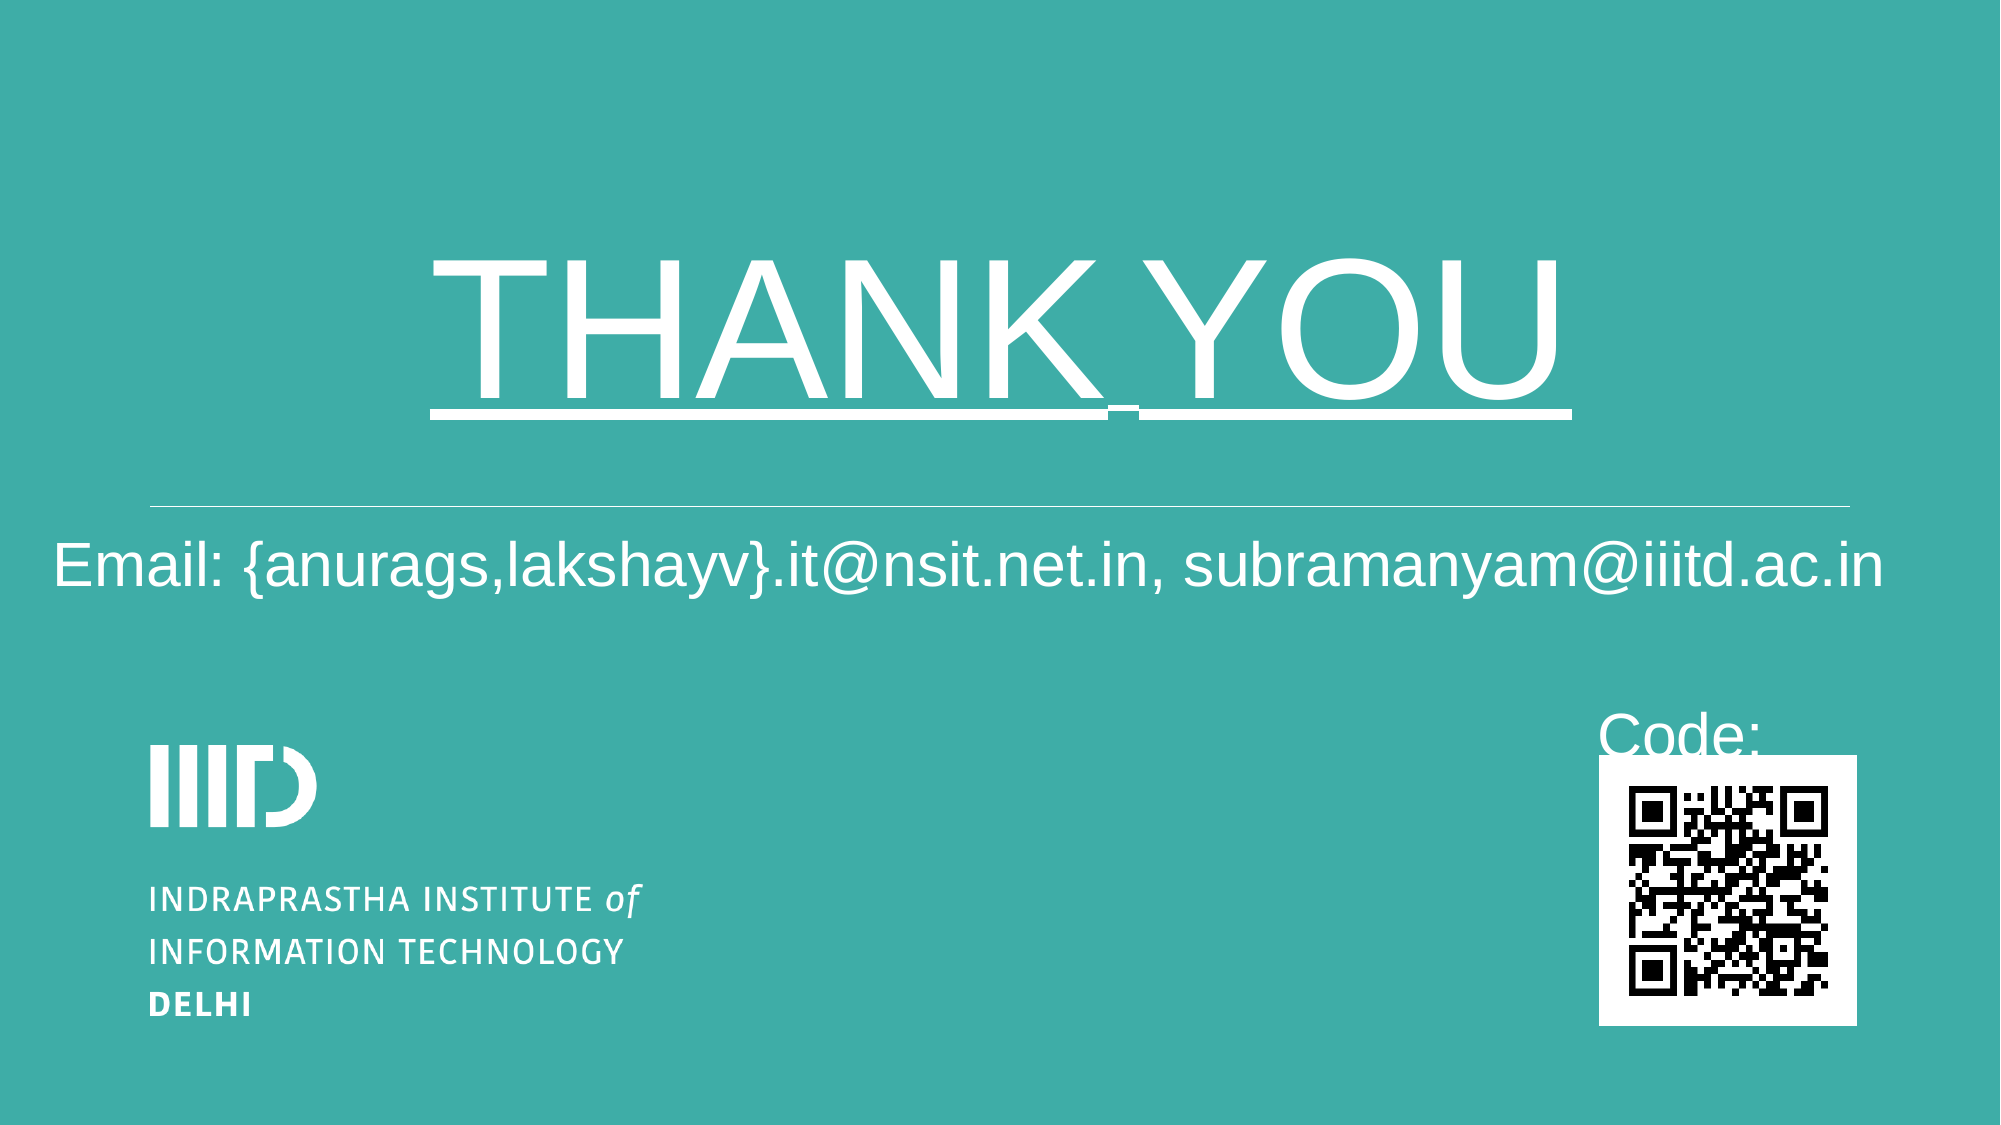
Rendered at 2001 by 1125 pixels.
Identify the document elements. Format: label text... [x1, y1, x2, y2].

title THANK YOU [0, 196, 2000, 439]
picture [150, 744, 643, 1016]
picture [1599, 755, 1857, 1026]
text_box Email: {anurags,lakshayv}.it@nsit.net.in, subramanyam@iiitd.ac.in [50, 521, 1914, 599]
text_box Code: [1582, 679, 1808, 756]
